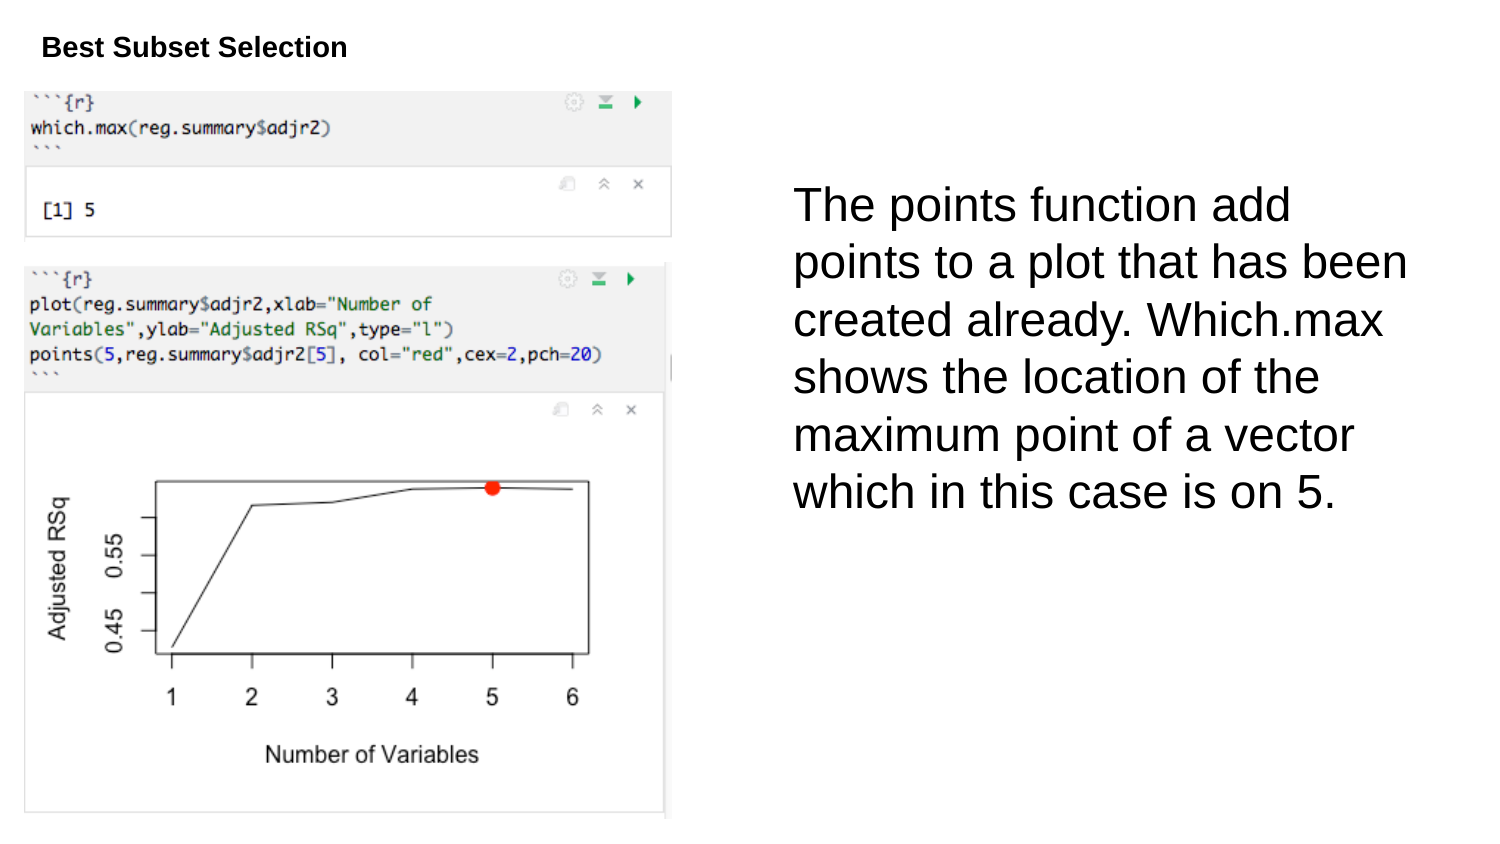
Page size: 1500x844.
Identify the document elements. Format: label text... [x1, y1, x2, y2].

title Best Subset Selection [41, 28, 1459, 70]
picture [24, 91, 686, 819]
text_box The points function add points to a plot that has been created already. Which.max shows the location of the maximum point of a vector which in this case is on 5. [778, 158, 1426, 844]
